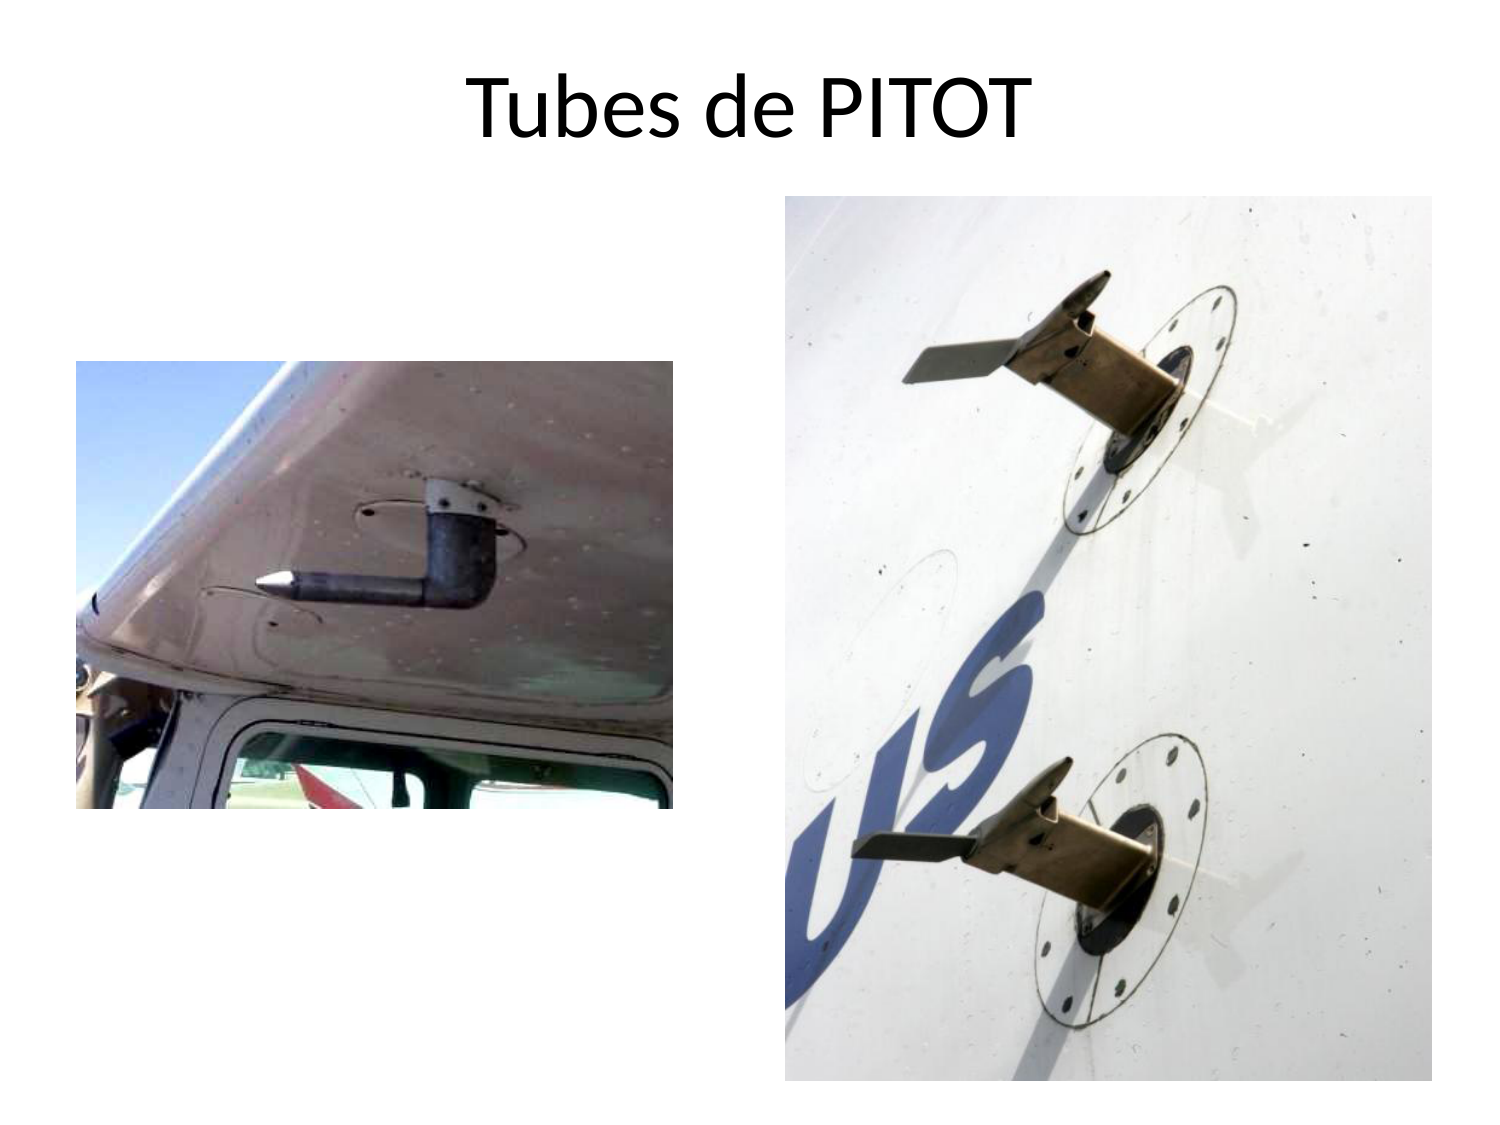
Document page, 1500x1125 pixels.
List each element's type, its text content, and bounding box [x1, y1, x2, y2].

picture [785, 196, 1432, 1081]
title Tubes de PITOT [75, 7, 1425, 195]
picture [76, 361, 673, 809]
